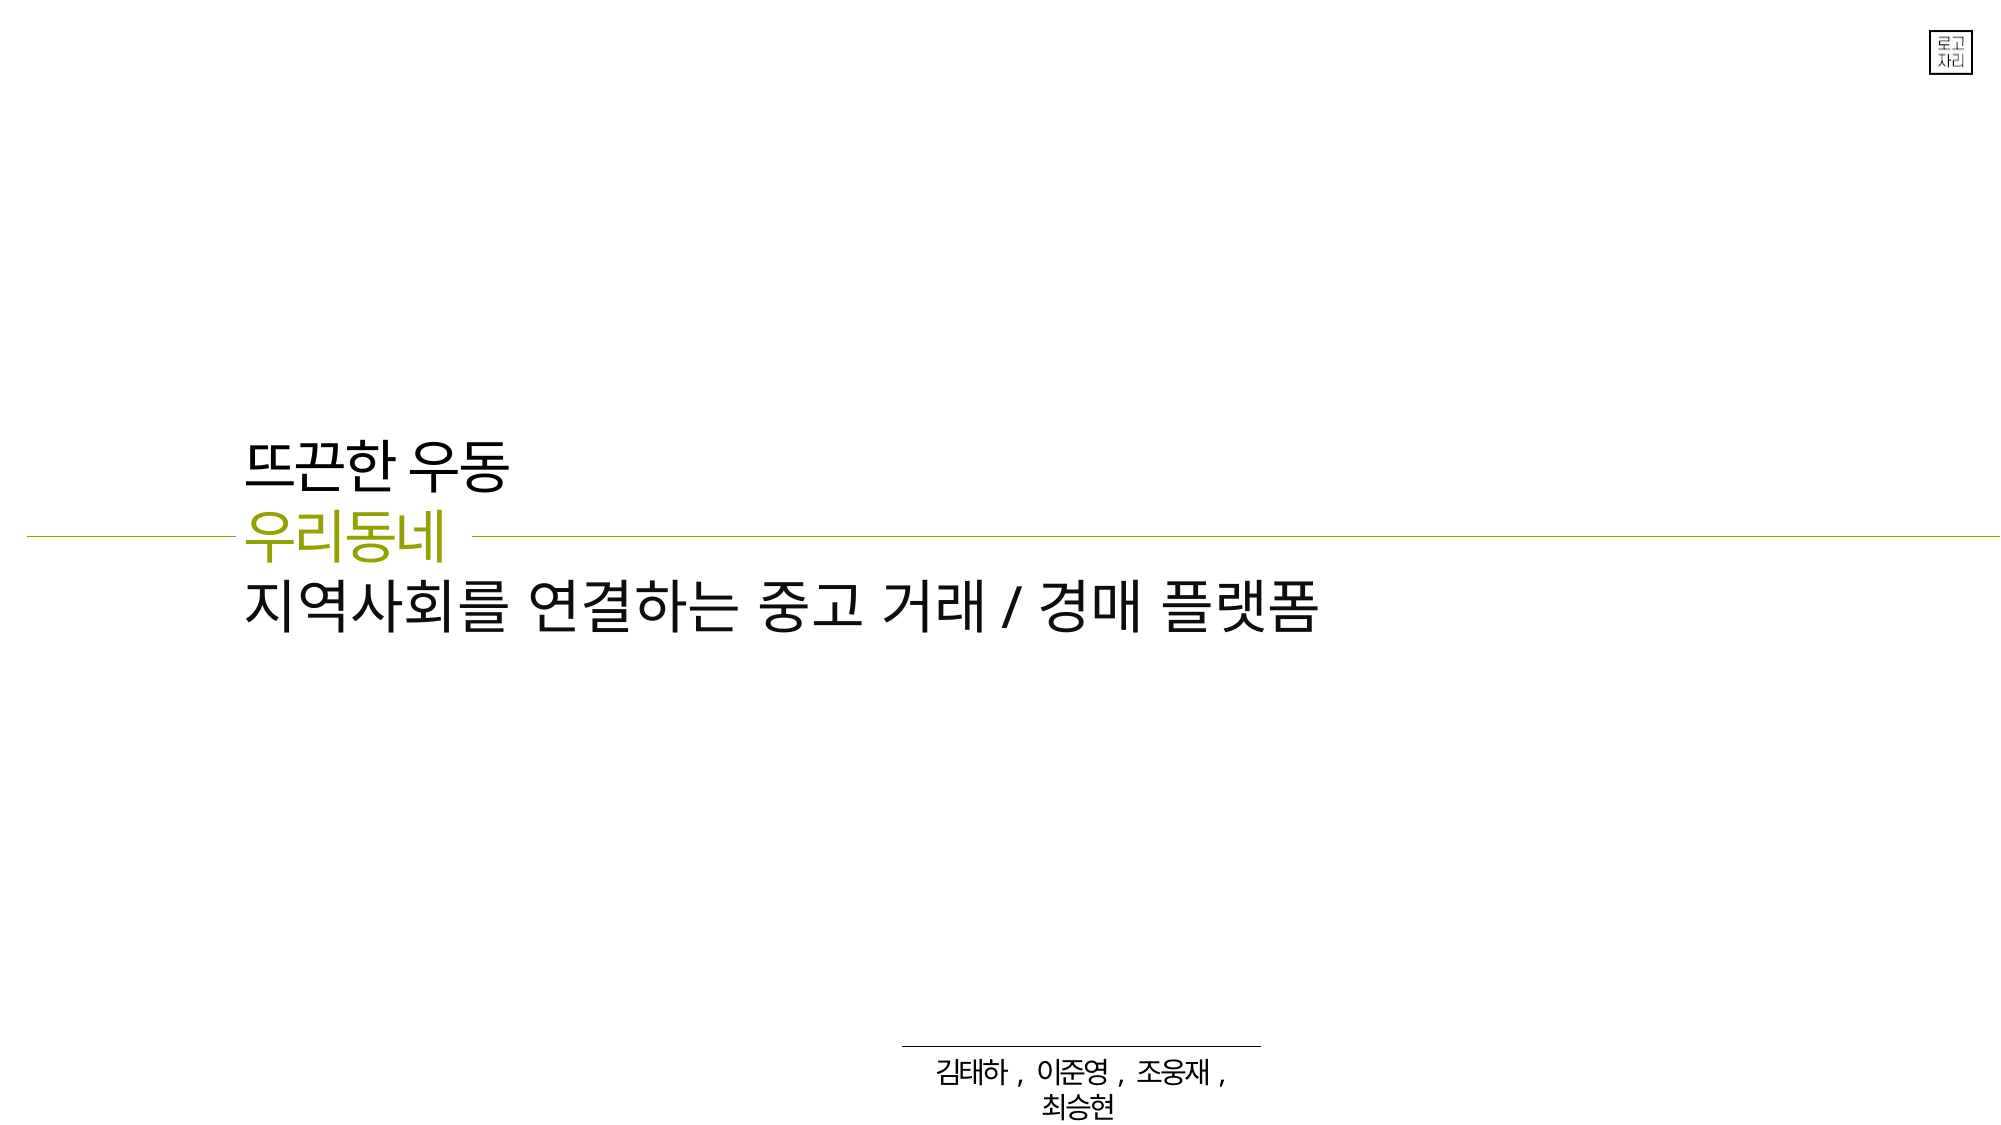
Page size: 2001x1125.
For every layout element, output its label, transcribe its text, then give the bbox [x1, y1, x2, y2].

text_box 김태하, 이준영, 조웅재, 최승현 [879, 1046, 1279, 1125]
picture [1921, 28, 1981, 80]
text_box 뜨끈한 우동 우리동네 지역사회를 연결하는 중고 거래/경매 플랫폼 [228, 422, 1850, 648]
